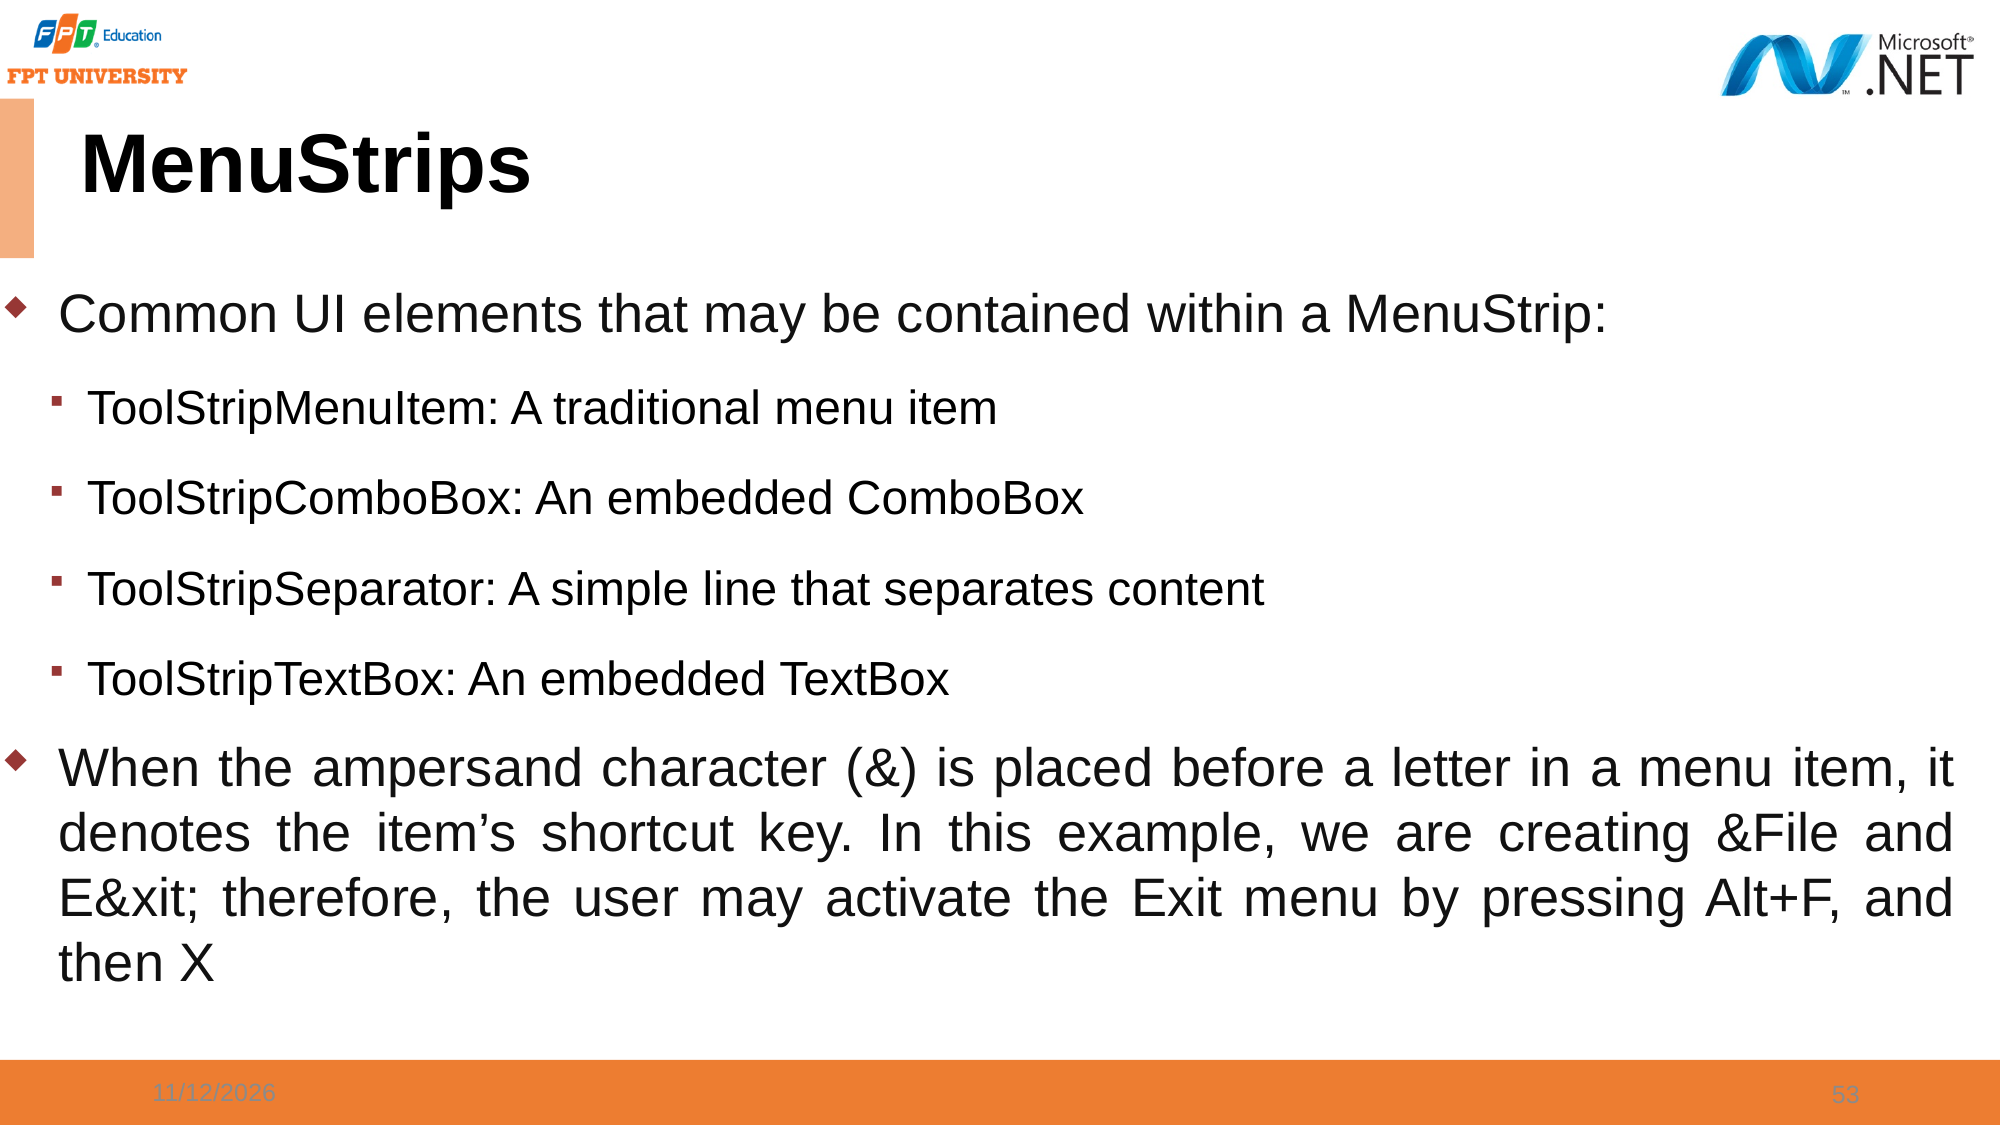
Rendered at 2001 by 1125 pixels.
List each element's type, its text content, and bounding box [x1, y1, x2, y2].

slide_number 53 [1424, 1063, 1875, 1123]
text_box Common UI elements that may be contained within a MenuStrip: ToolStripMenuItem: A traditional menu item ToolStripComboBox: An embedded ComboBox ToolStripSeparator: A simple line that separates content ToolStripTextBox: An embedded TextBox When the ampersand character (&) is placed before a letter in a menu item, it denotes the item’s shortcut key. In this example, we are creating &File and E&xit; therefore, the user may activate the Exit menu by pressing Alt+F, and then X [0, 264, 1973, 1000]
title MenuStrips [65, 118, 1895, 213]
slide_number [137, 1061, 588, 1122]
picture [1685, 0, 2001, 129]
picture [0, 0, 194, 94]
